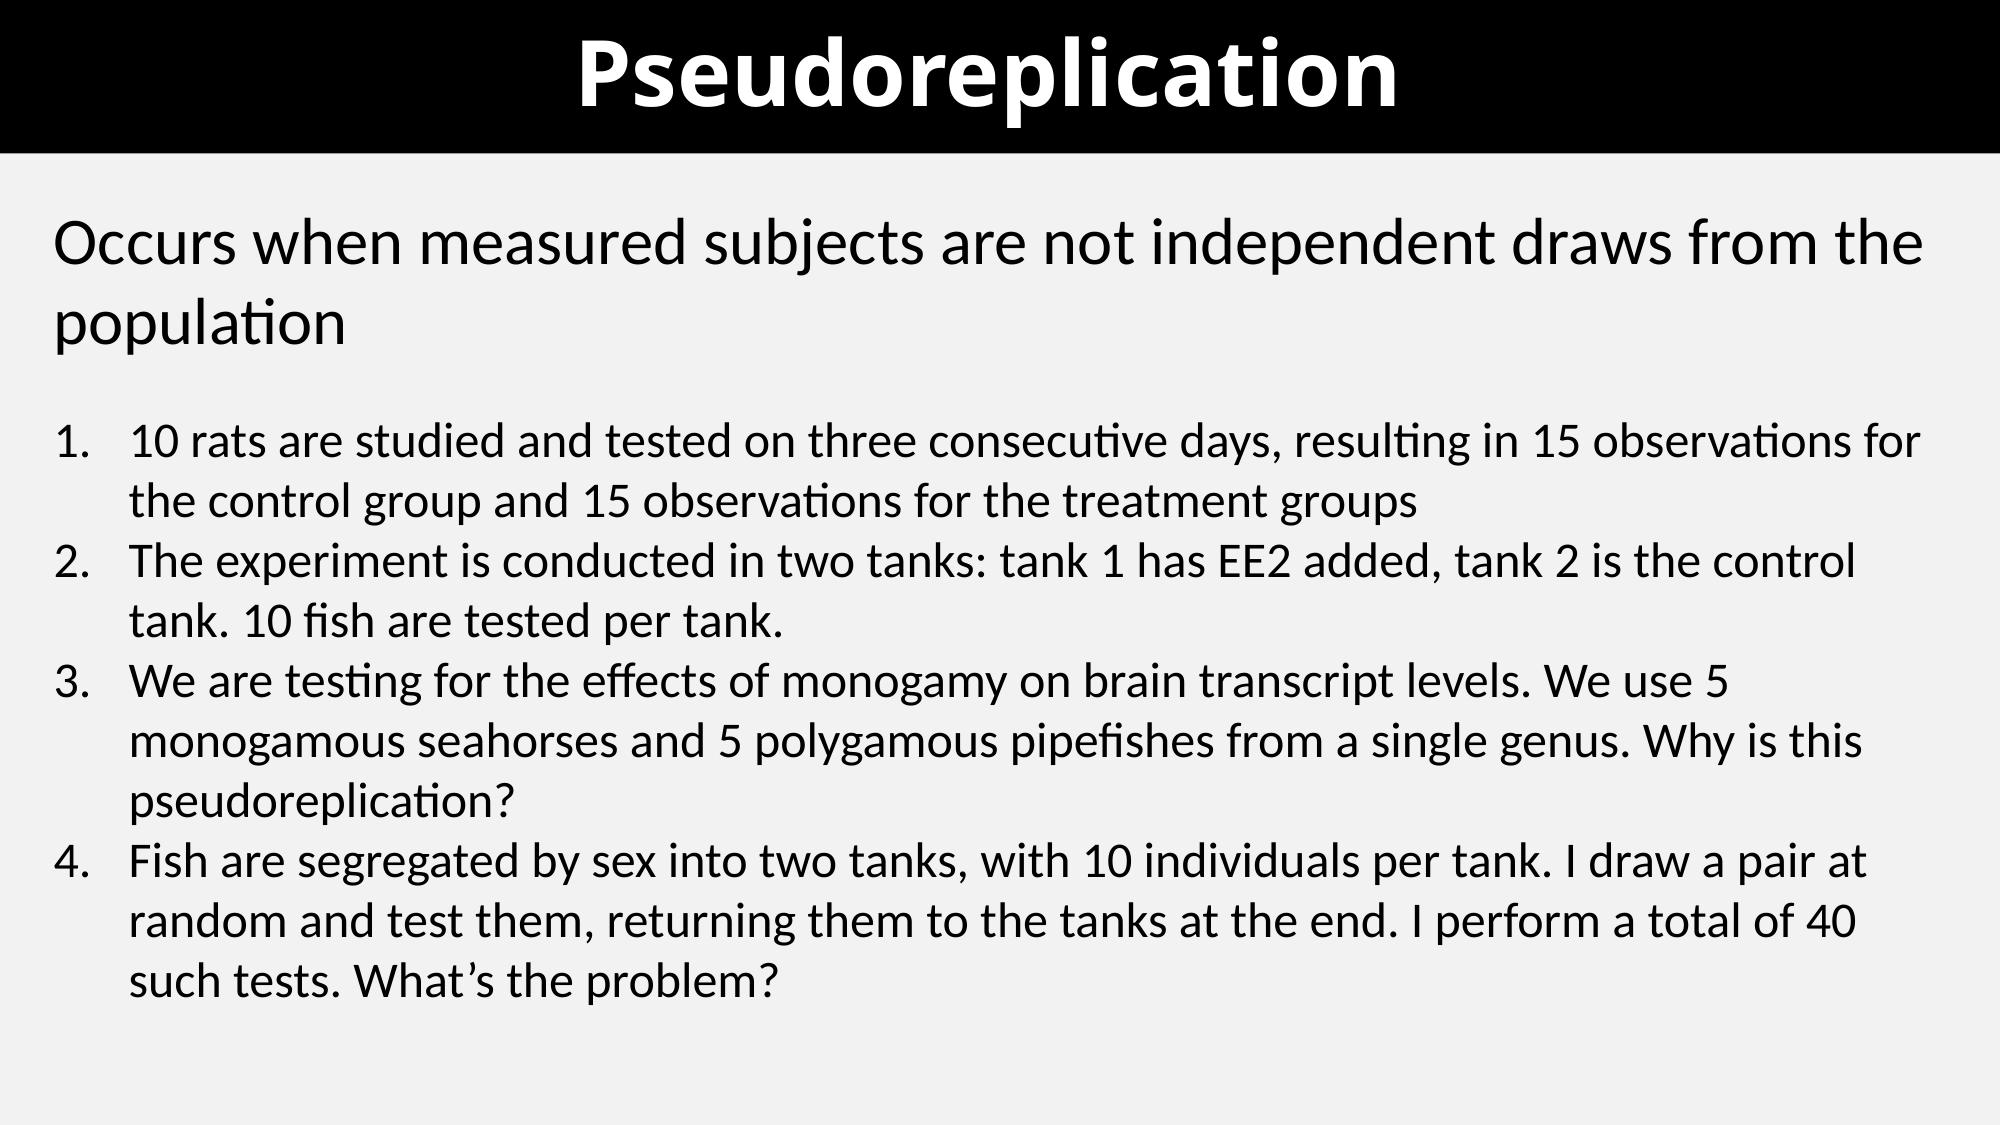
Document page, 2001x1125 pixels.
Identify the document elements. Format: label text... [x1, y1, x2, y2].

text_box Occurs when measured subjects are not independent draws from the population 10 rats are studied and tested on three consecutive days, resulting in 15 observations for the control group and 15 observations for the treatment groups The experiment is conducted in two tanks: tank 1 has EE2 added, tank 2 is the control tank. 10 fish are tested per tank. We are testing for the effects of monogamy on brain transcript levels. We use 5 monogamous seahorses and 5 polygamous pipefishes from a single genus. Why is this pseudoreplication? Fish are segregated by sex into two tanks, with 10 individuals per tank. I draw a pair at random and test them, returning them to the tanks at the end. I perform a total of 40 such tests. What’s the problem? [38, 190, 1973, 1016]
title Pseudoreplication [0, 0, 2000, 154]
